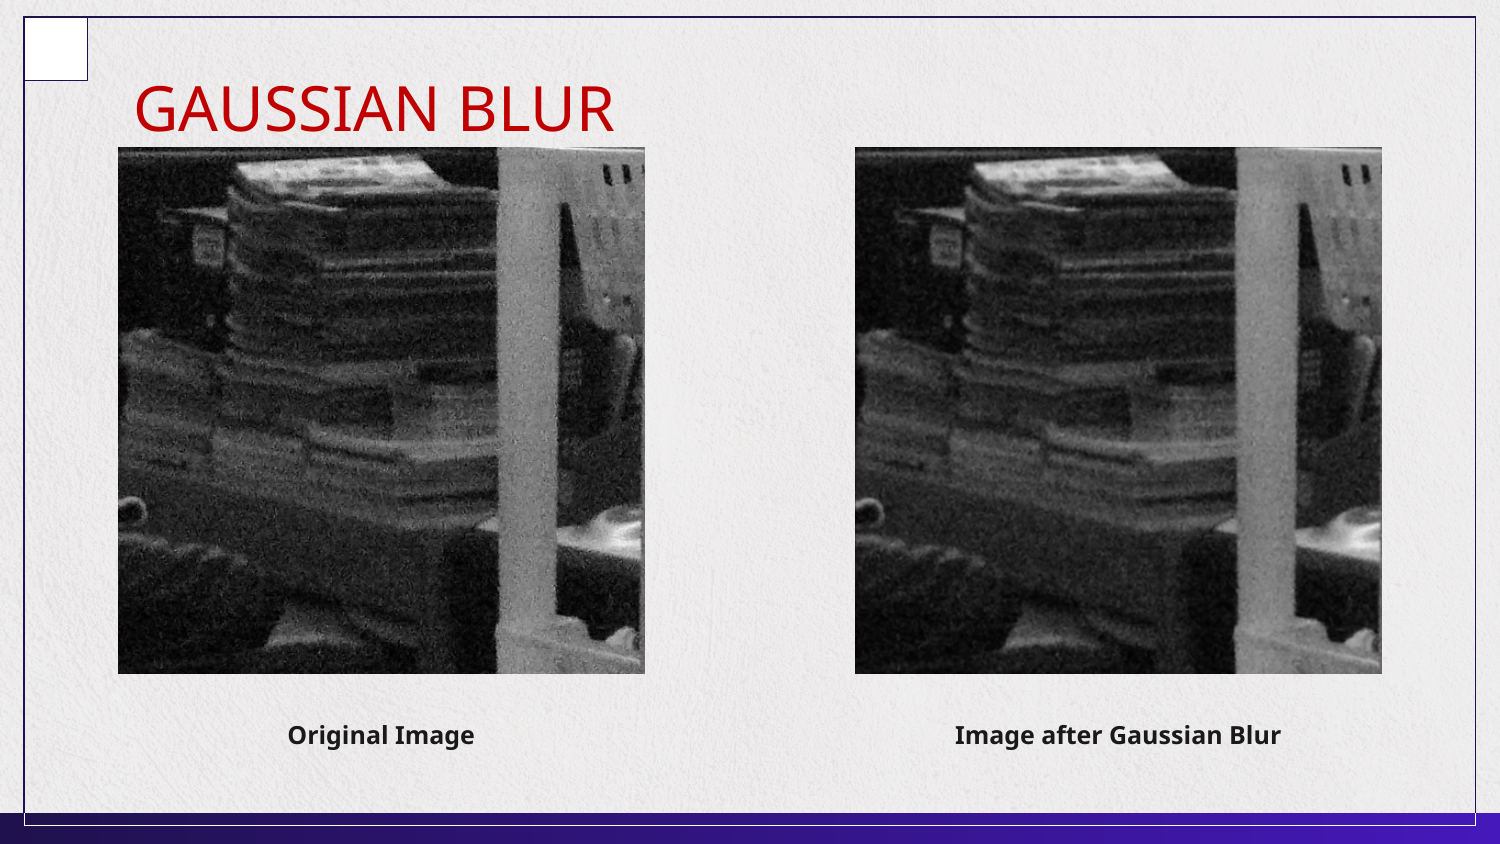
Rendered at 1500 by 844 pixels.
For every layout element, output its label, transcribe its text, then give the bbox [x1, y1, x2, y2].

subtitle Original Image [118, 698, 645, 771]
text_box Image after Gaussian Blur [855, 698, 1382, 771]
picture [0, 0, 1500, 844]
title GAUSSIAN BLUR [118, 53, 1382, 148]
